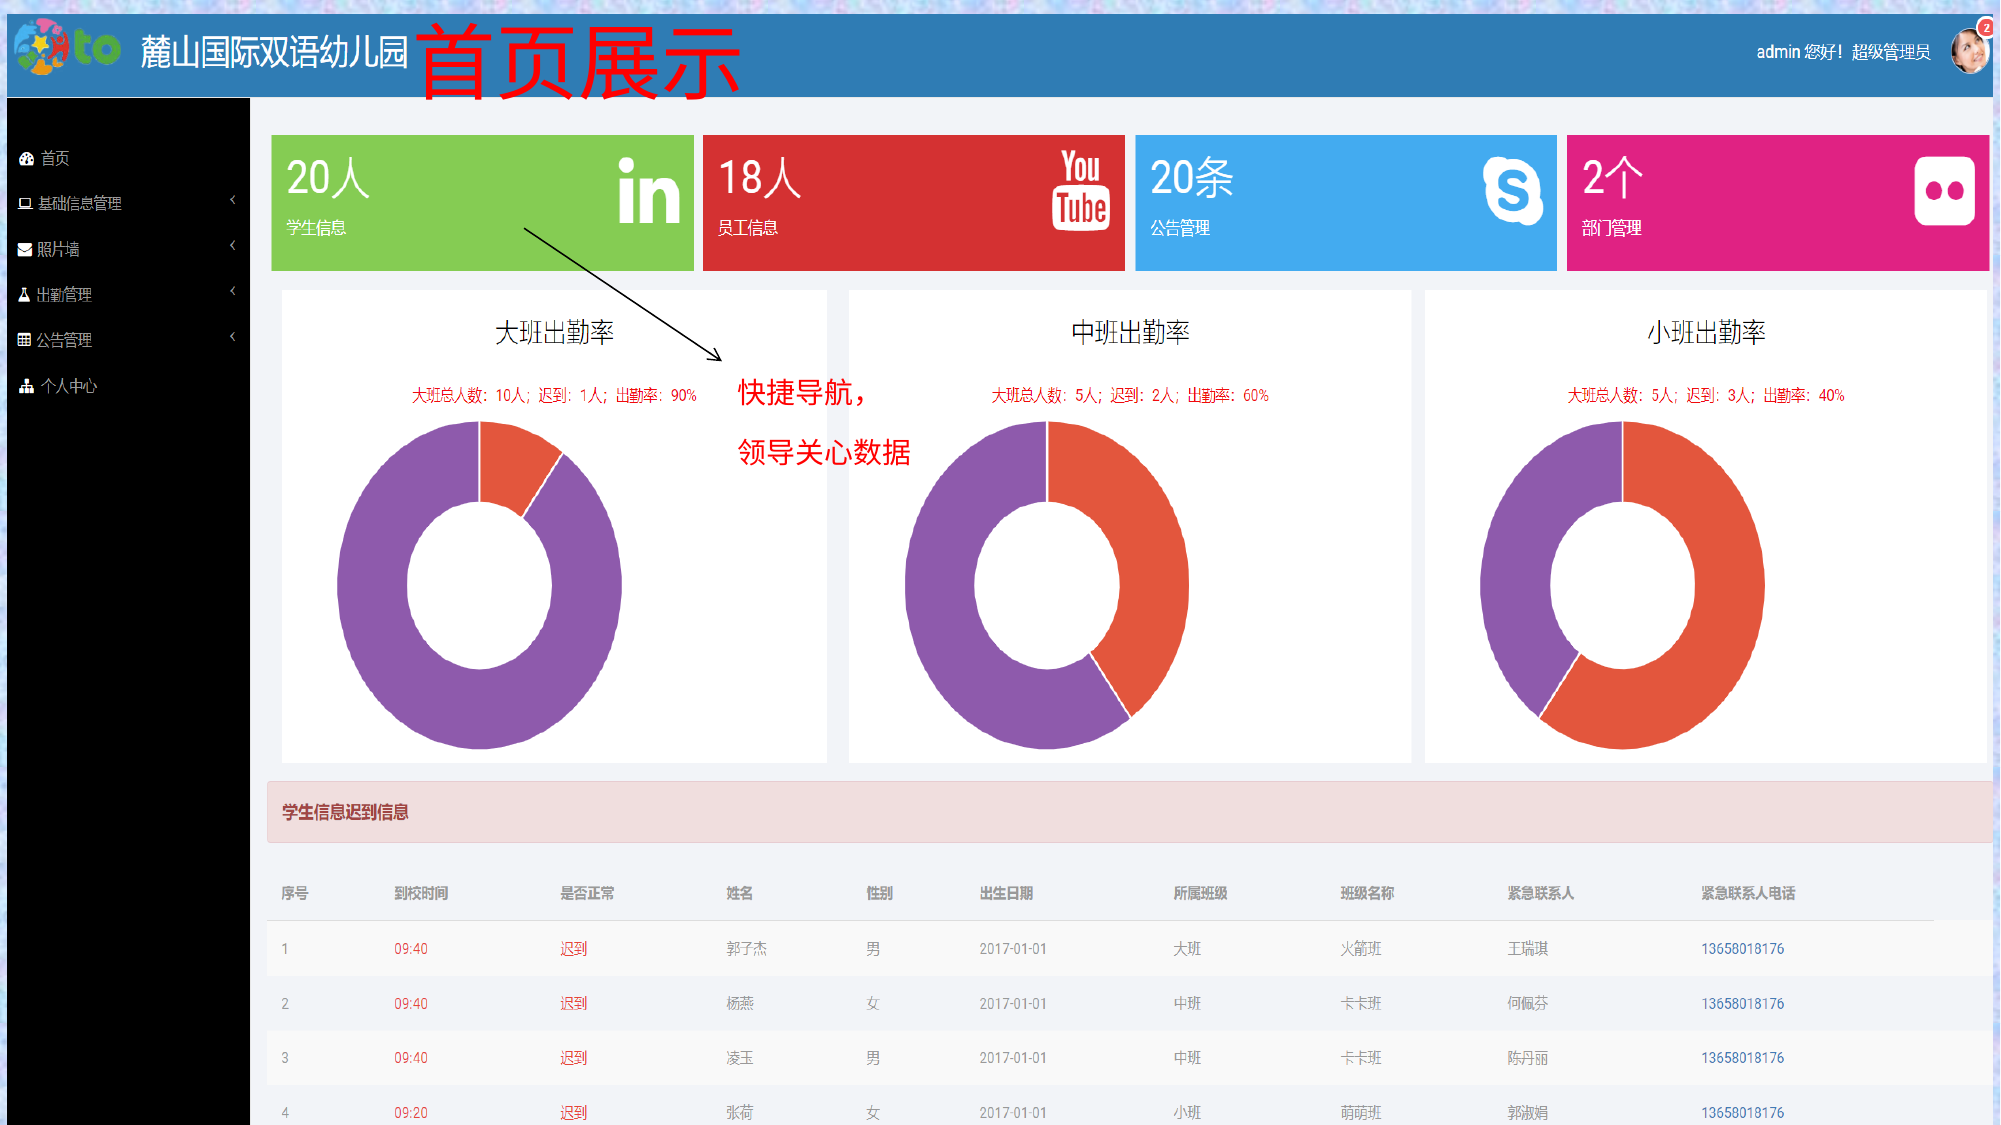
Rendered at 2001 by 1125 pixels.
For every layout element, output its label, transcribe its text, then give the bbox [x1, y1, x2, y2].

picture [0, 0, 2001, 1125]
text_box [523, 227, 723, 362]
text_box 首页展示 [397, 3, 1188, 11]
